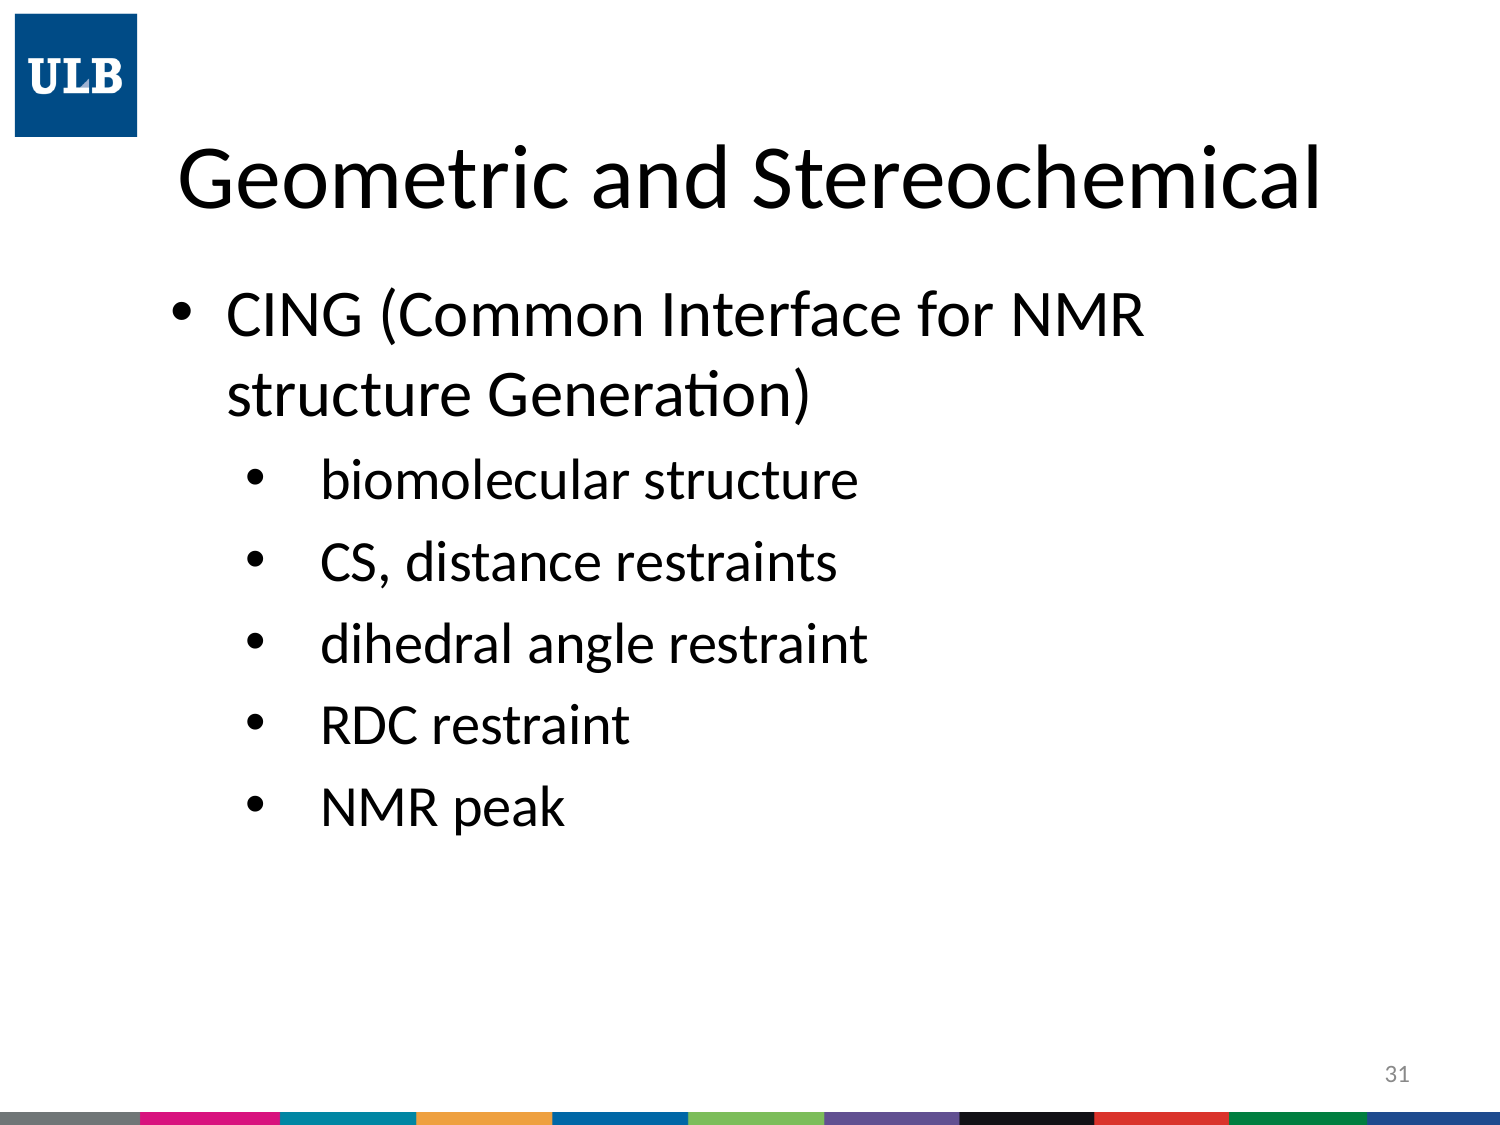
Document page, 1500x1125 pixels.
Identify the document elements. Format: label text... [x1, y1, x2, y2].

title Geometric and Stereochemical [76, 78, 1427, 266]
picture [14, 12, 141, 137]
picture [689, 1112, 1500, 1125]
picture [0, 1112, 686, 1125]
slide_number 31 [1074, 1042, 1425, 1103]
list CING (Common Interface for NMR structure Generation) biomolecular structure CS, distance restraints dihedral angle restraint RDC restraint NMR peak [155, 262, 1350, 1005]
